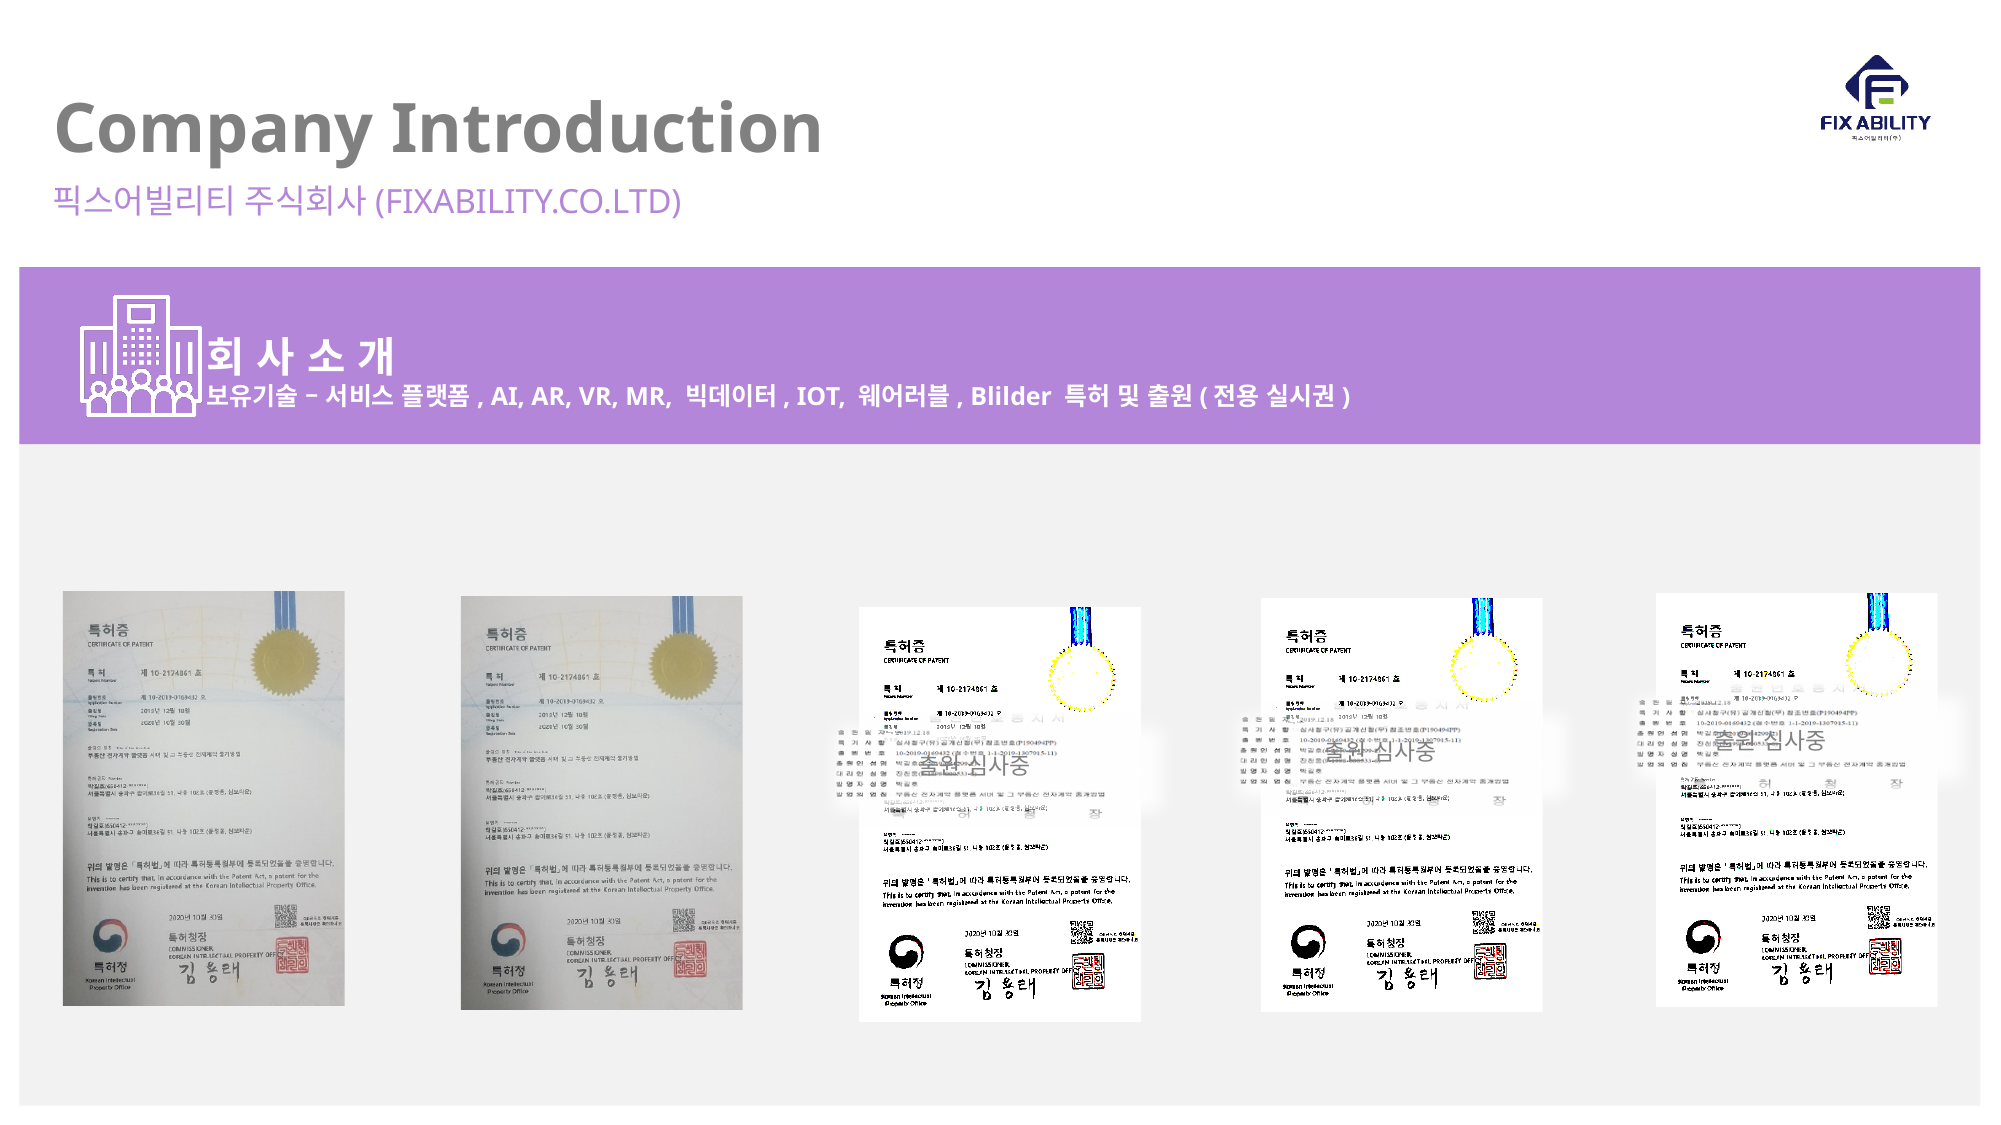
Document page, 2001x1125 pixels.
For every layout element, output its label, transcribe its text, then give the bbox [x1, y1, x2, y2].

text_box 회 사 소 개 보유기술 – 서비스 플랫폼, AI, AR, VR, MR, 빅데이터, IOT, 웨어러블, Blilder 특허 및 출원(전용 실시권) [205, 322, 1366, 418]
text_box 픽스어빌리티 주식회사(FIXABILITY.CO.LTD) [37, 172, 740, 235]
picture [1821, 54, 1931, 141]
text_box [49, 585, 1981, 1022]
text_box Company Introduction [38, 50, 977, 201]
text_box [17, 265, 1982, 446]
text_box [17, 446, 1982, 1108]
picture [80, 295, 202, 417]
